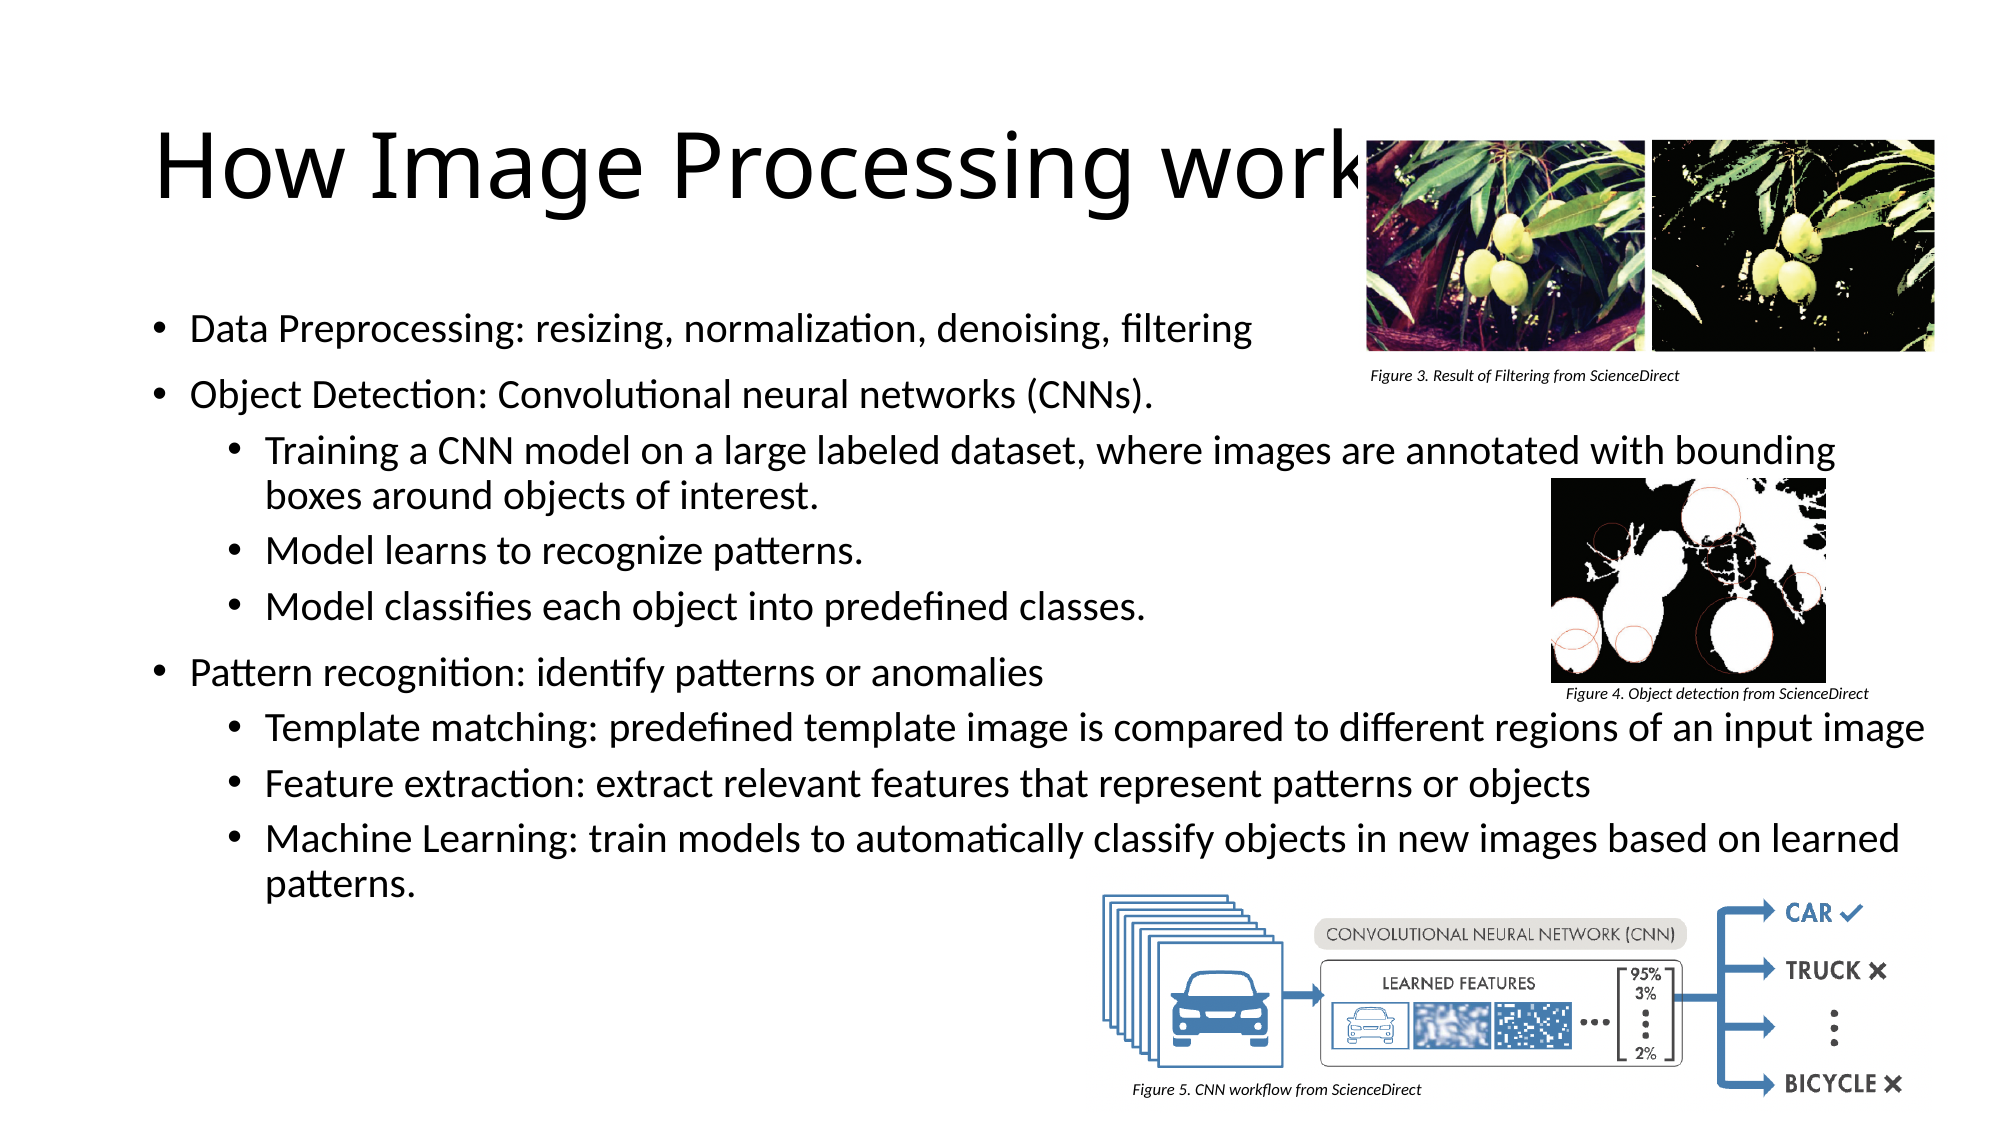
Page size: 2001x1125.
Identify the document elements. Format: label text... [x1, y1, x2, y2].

picture [1551, 478, 1826, 683]
title How Image Processing works [137, 59, 1863, 278]
picture [1358, 135, 1948, 353]
list Data Preprocessing: resizing, normalization, denoising, filtering Object Detection: Convolutional neural networks (CNNs). Training a CNN model on a large labeled dataset, where images are annotated with bounding boxes around objects of interest. Model learns to recognize patterns. Model classifies each object into predefined classes. Pattern recognition: identify patterns or anomalies Template matching: predefined template image is compared to different regions of an input image Feature extraction: extract relevant features that represent patterns or objects Machine Learning: train models to automatically classify objects in new images based on learned patterns. [137, 299, 1948, 1014]
text_box Figure 4. Object detection from ScienceDirect [1551, 675, 1915, 711]
picture [1085, 866, 1932, 1113]
text_box Figure 3. Result of Filtering from ScienceDirect [1355, 357, 1978, 393]
